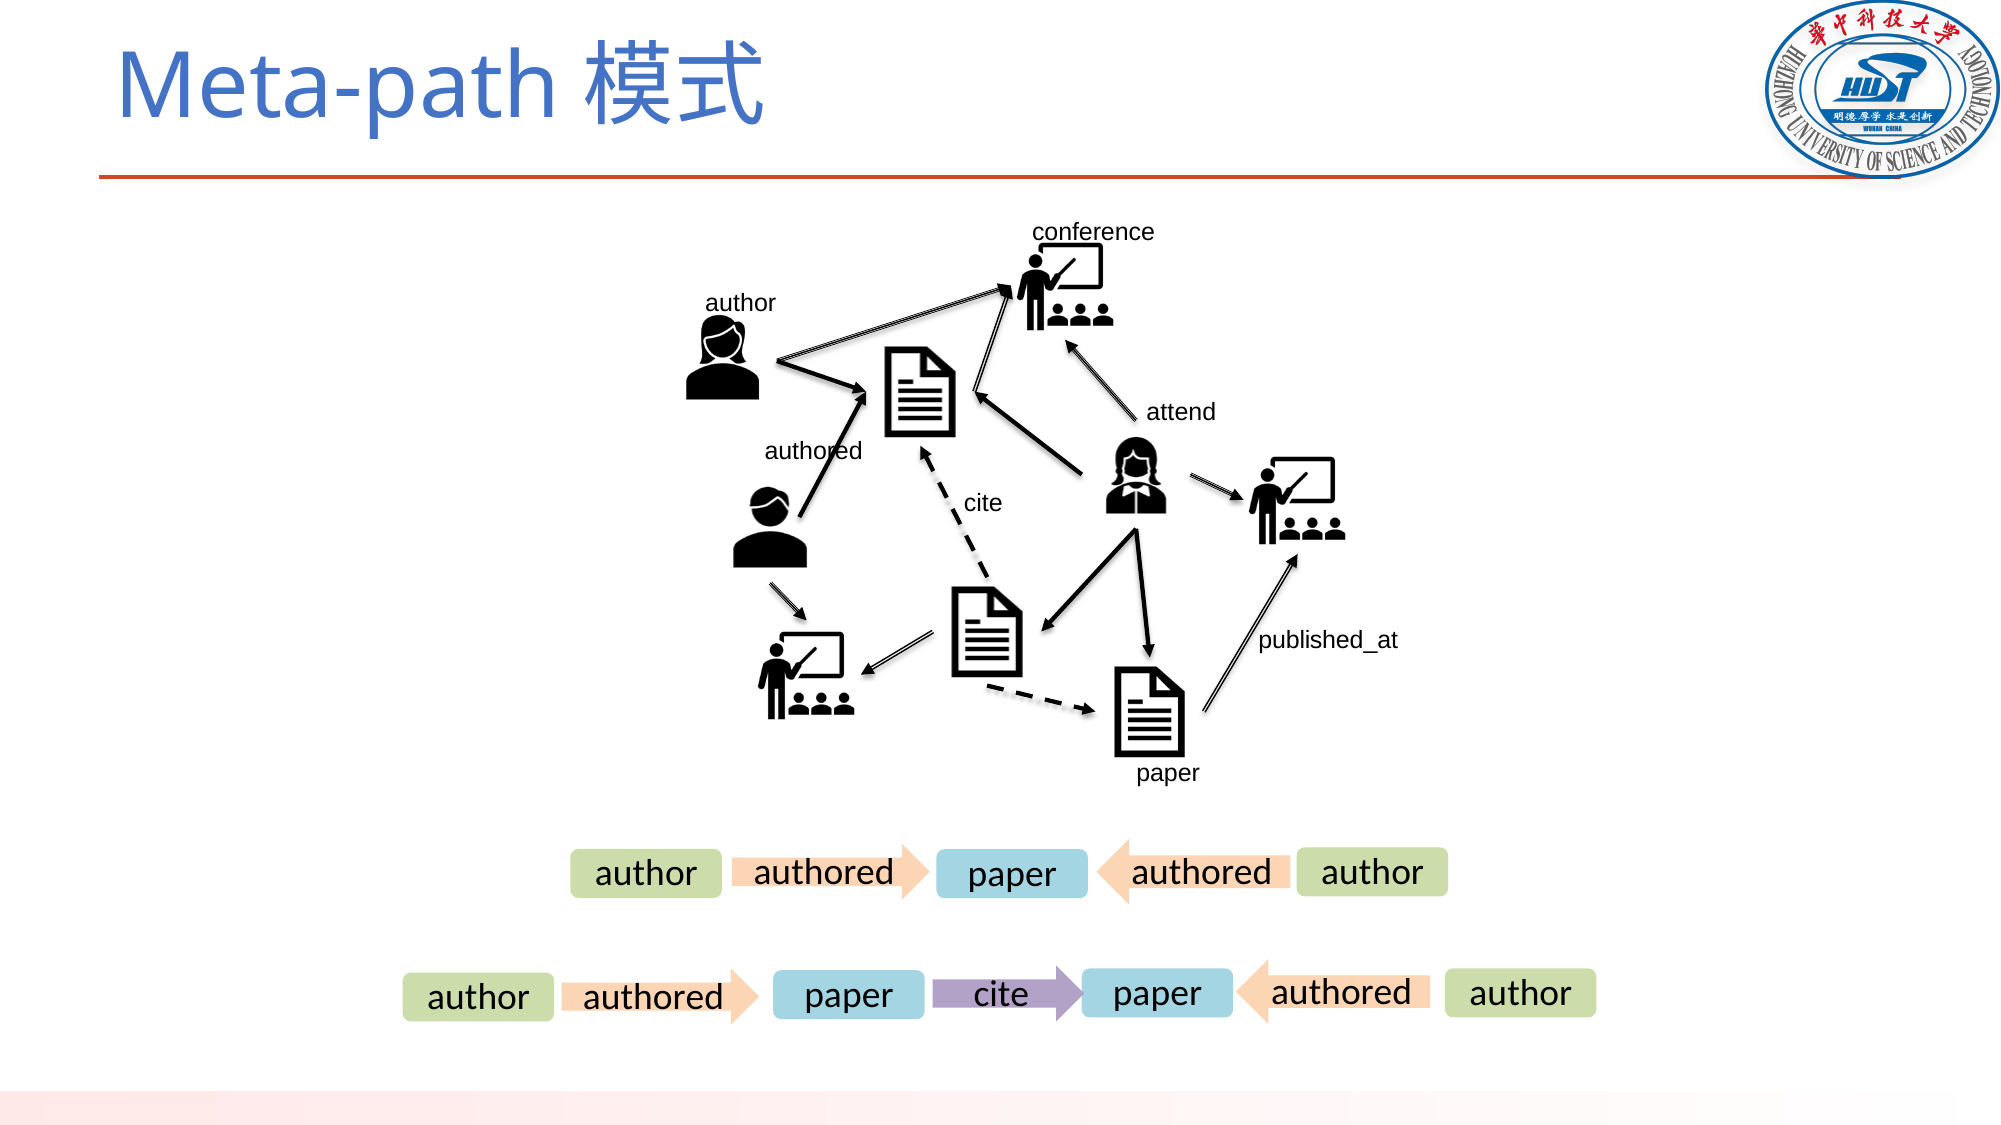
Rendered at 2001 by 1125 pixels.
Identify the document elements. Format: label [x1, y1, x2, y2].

text_box [668, 215, 1402, 787]
text_box [570, 848, 722, 898]
picture [1765, 0, 2000, 179]
text_box [1096, 839, 1291, 905]
text_box [732, 843, 930, 900]
text_box [561, 968, 760, 1025]
text_box [1296, 846, 1449, 897]
text_box [1235, 959, 1431, 1025]
text_box [1444, 967, 1597, 1018]
title [99, 0, 1825, 177]
text_box [936, 848, 1088, 899]
text_box [402, 972, 555, 1022]
text_box [932, 965, 1234, 1022]
text_box [773, 969, 925, 1020]
